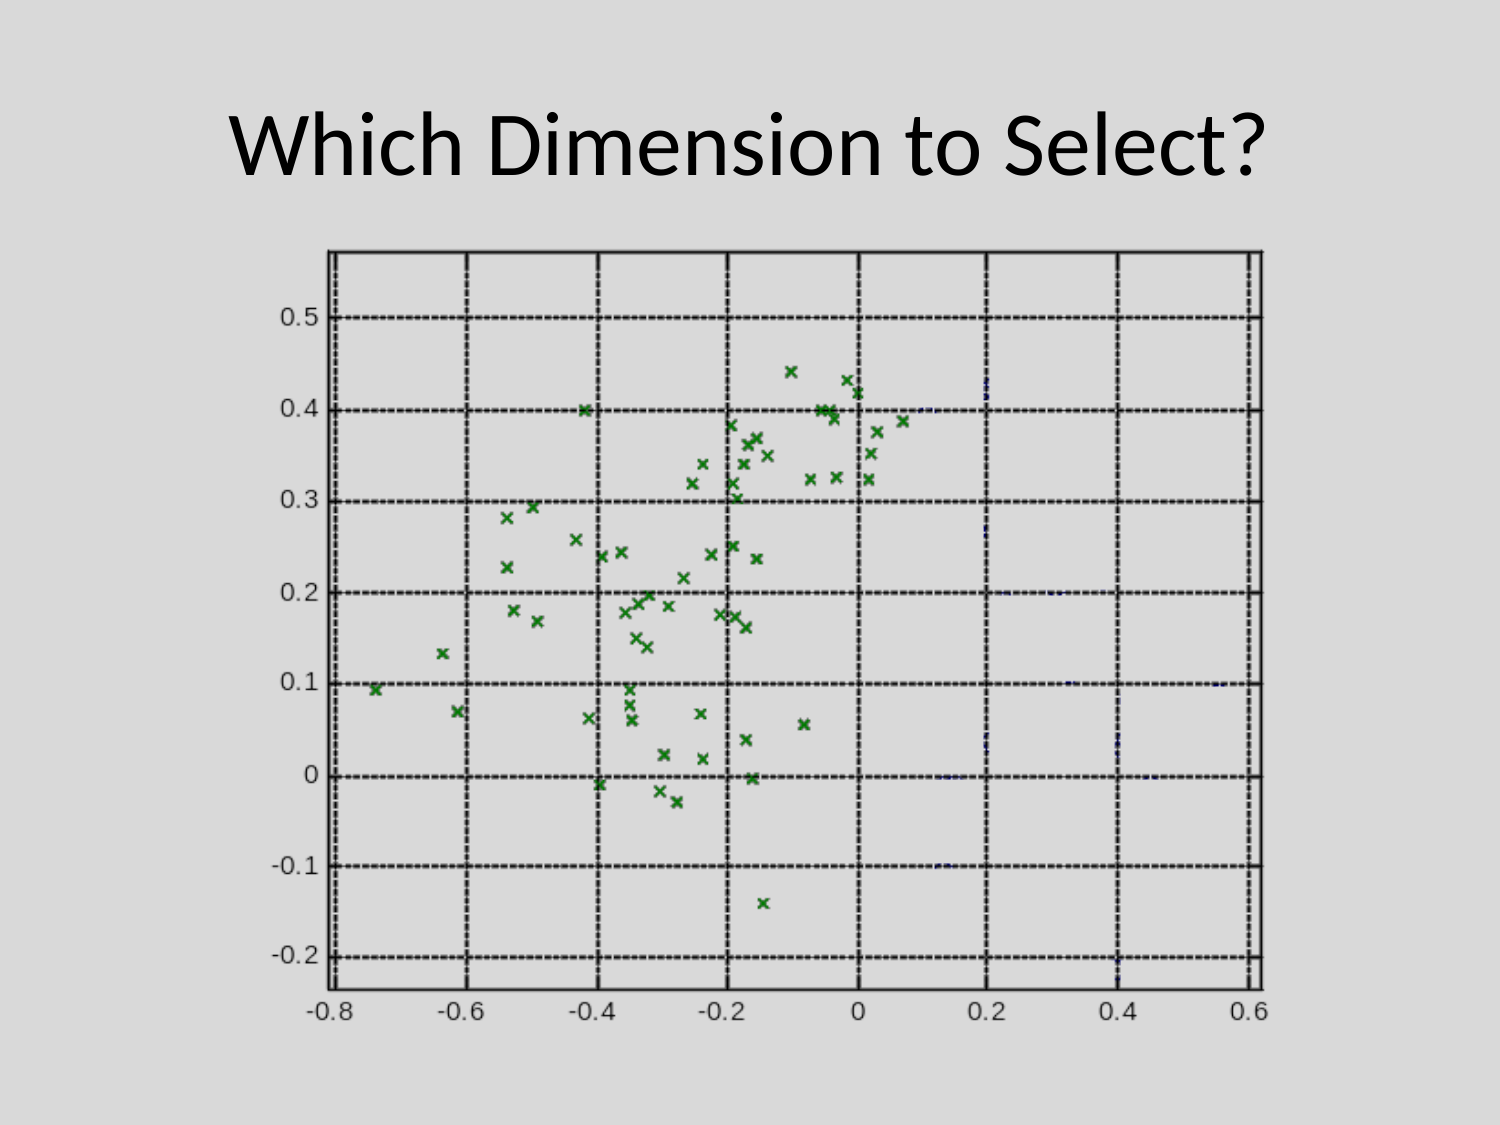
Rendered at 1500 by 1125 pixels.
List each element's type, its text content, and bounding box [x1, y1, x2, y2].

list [170, 184, 1377, 1089]
title Which Dimension to Select? [75, 45, 1425, 233]
